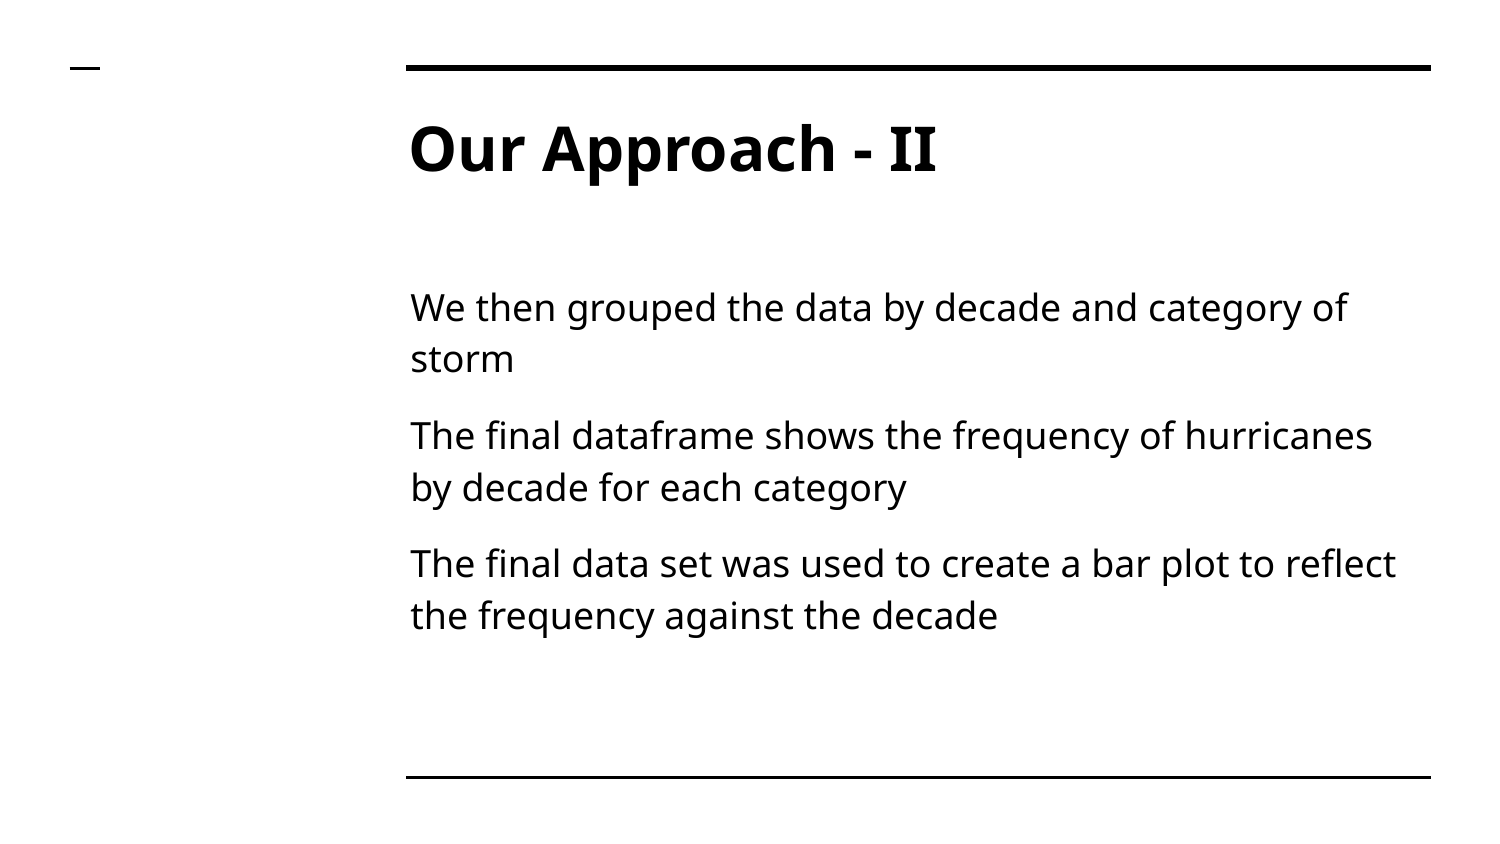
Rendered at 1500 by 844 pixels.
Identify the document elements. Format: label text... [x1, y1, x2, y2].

title Our Approach - II [393, 94, 1431, 199]
list We then grouped the data by decade and category of storm The final dataframe shows the frequency of hurricanes by decade for each category The final data set was used to create a bar plot to reflect the frequency against the decade [395, 261, 1433, 755]
